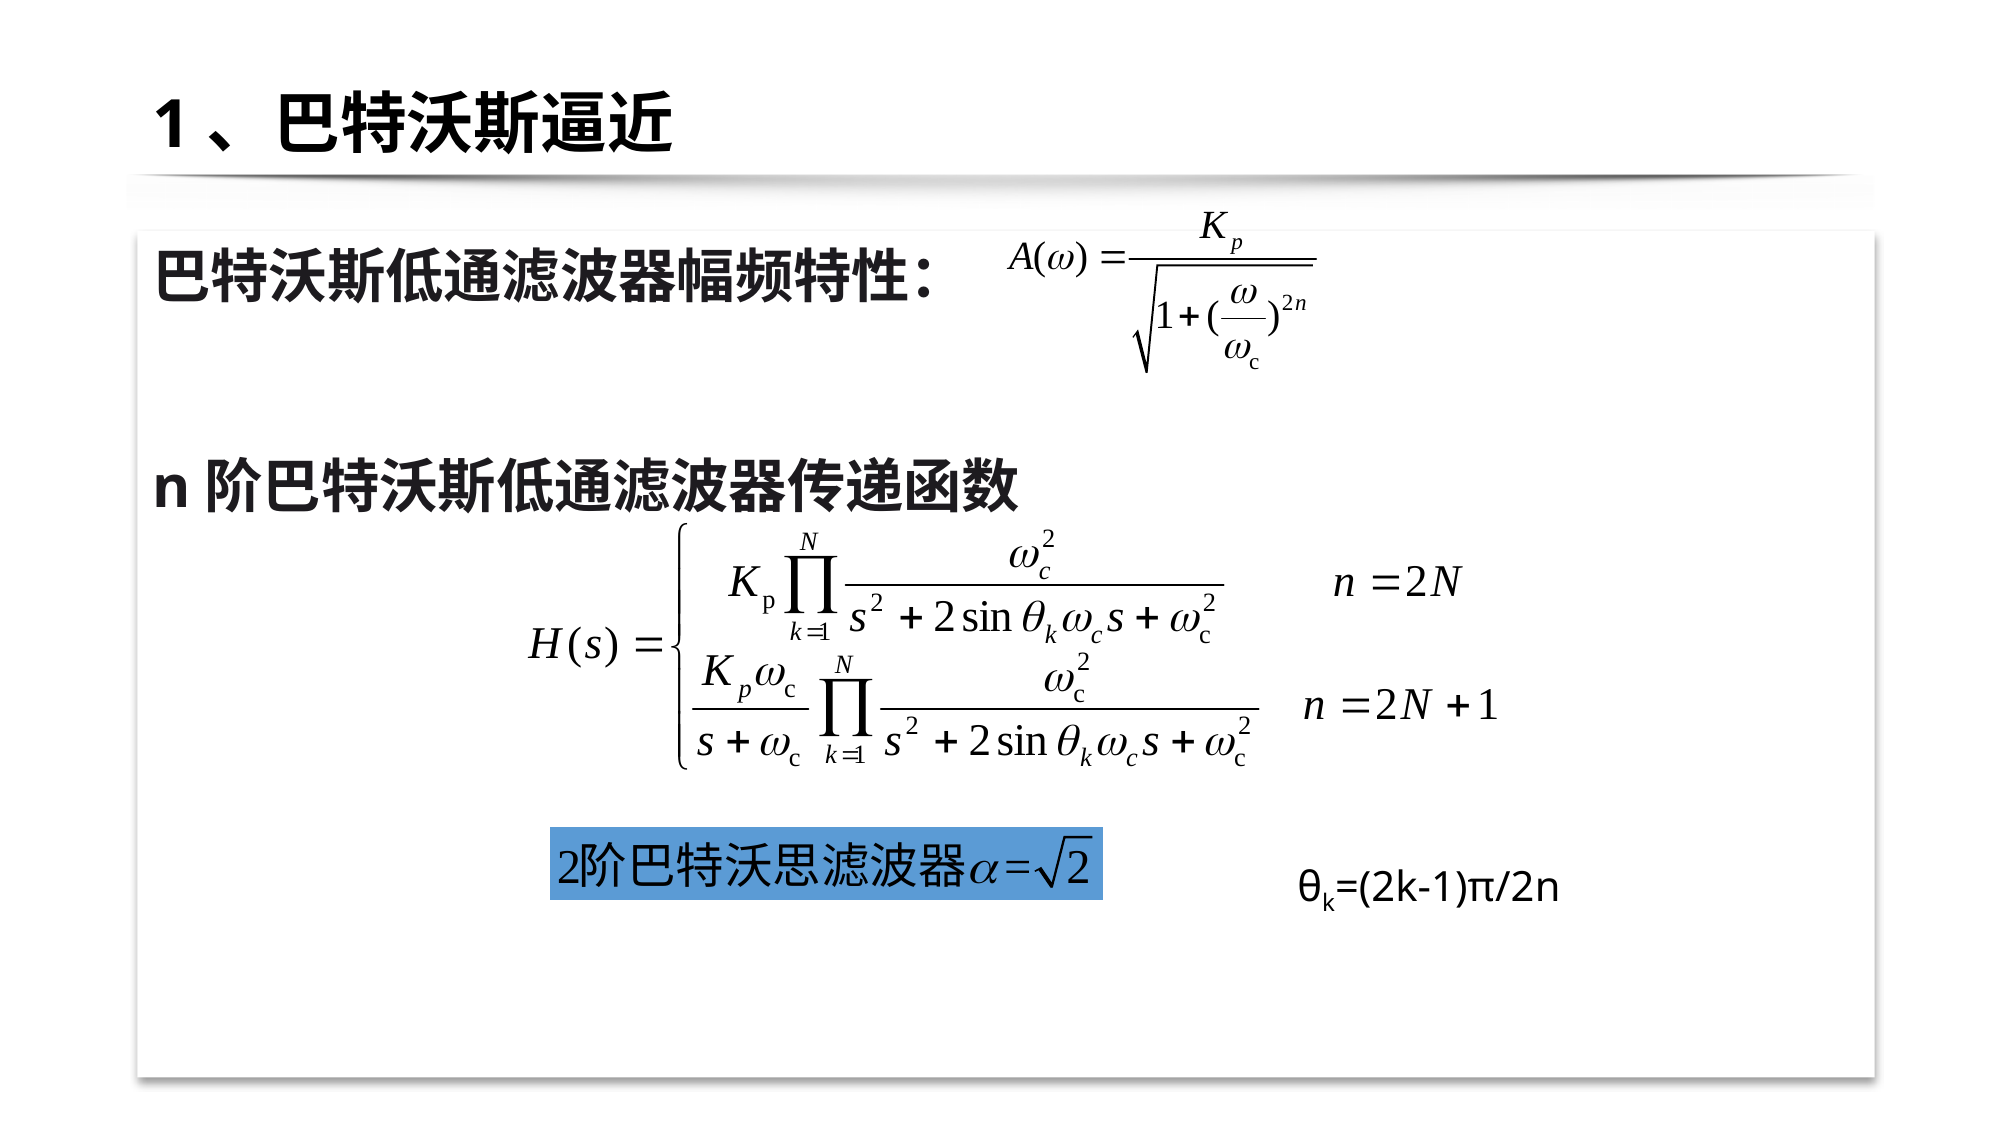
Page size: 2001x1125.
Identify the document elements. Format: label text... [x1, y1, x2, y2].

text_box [999, 199, 1324, 380]
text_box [549, 827, 1104, 900]
picture [127, 175, 1874, 211]
list 巴特沃斯低通滤波器幅频特性： n阶巴特沃斯低通滤波器传递函数 [137, 196, 1863, 1014]
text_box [520, 514, 1505, 780]
title 1、巴特沃斯逼近 [137, 77, 1863, 175]
text_box θk=(2k-1)π/2n [1282, 852, 1576, 924]
